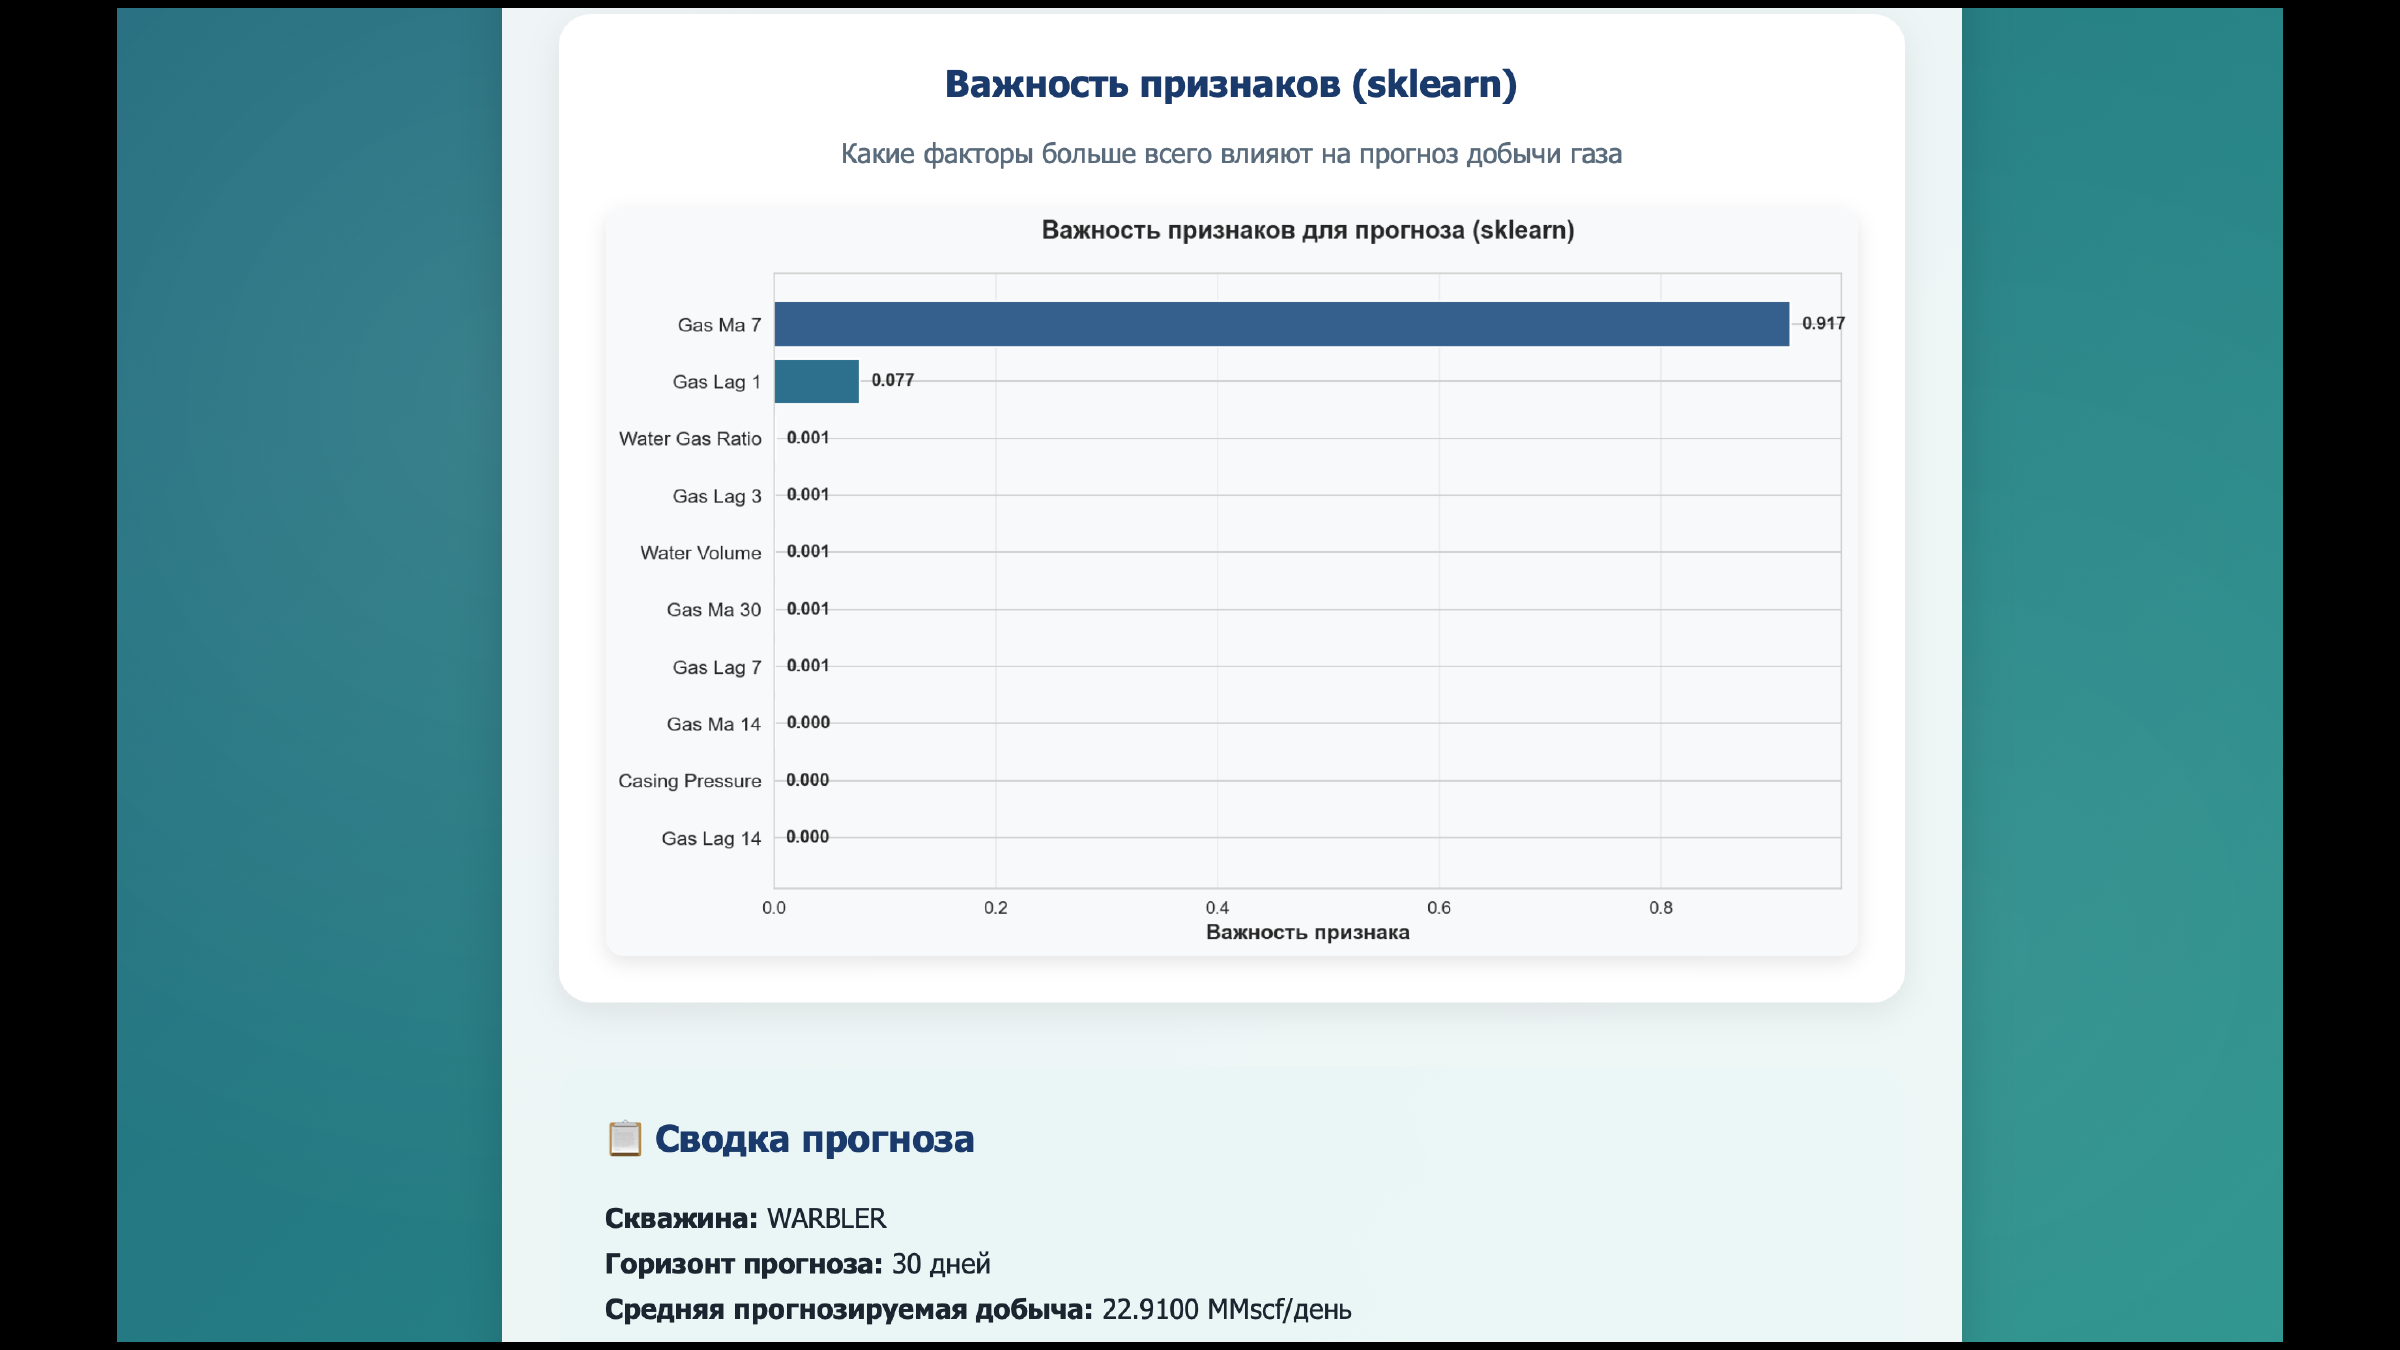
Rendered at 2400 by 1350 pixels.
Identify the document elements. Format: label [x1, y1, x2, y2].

picture [117, 8, 2283, 1342]
